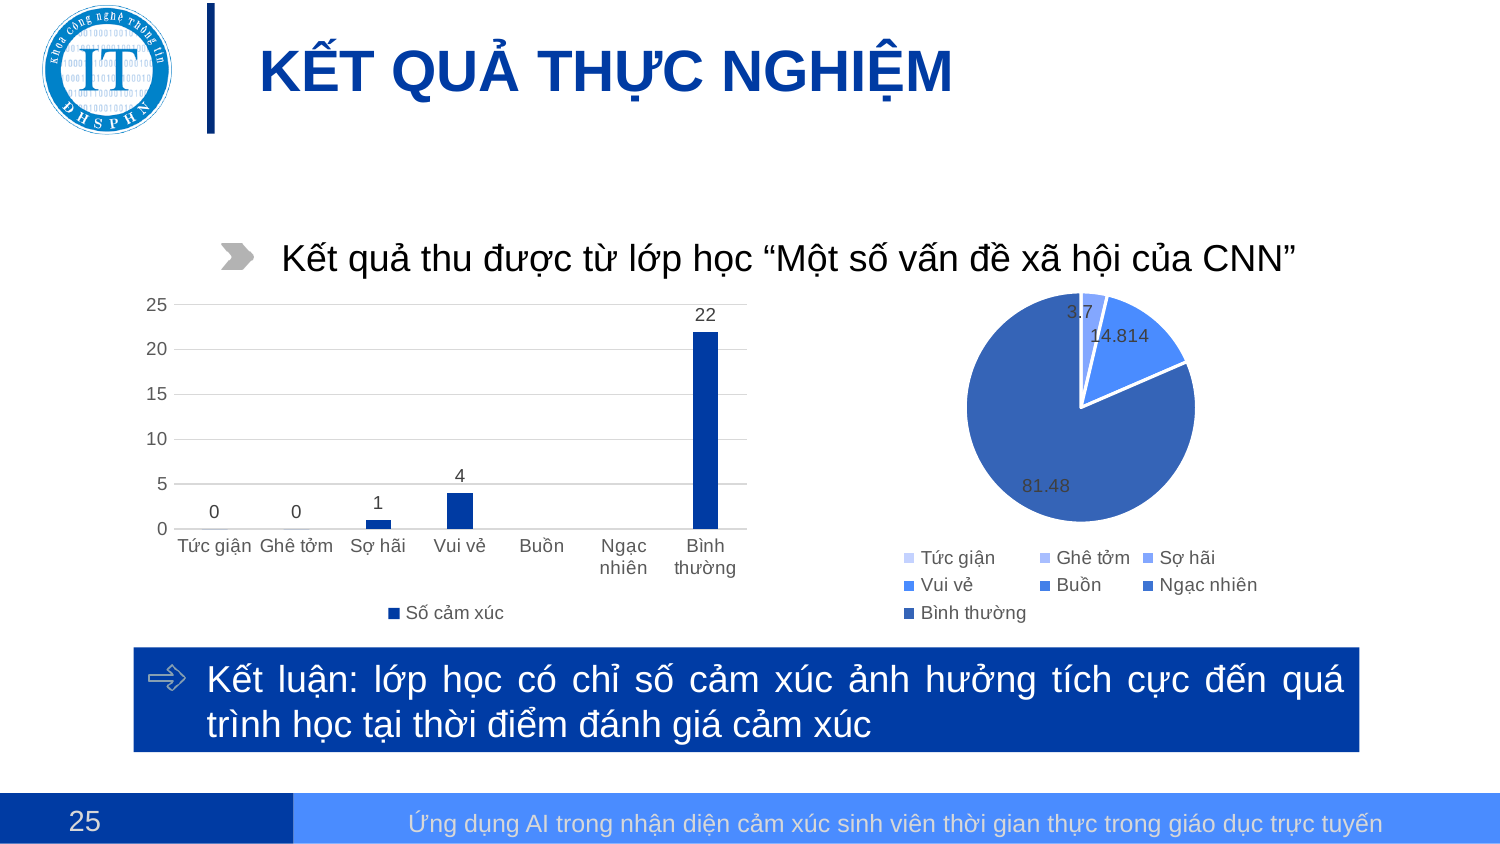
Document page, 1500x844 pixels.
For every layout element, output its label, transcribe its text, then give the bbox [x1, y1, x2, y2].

picture [148, 664, 186, 691]
chart [133, 286, 760, 631]
picture [37, 0, 178, 141]
text_box Kết luận: lớp học có chỉ số cảm xúc ảnh hưởng tích cực đến quá trình học tại thời điểm đánh giá cảm xúc [133, 647, 1360, 753]
chart [861, 284, 1301, 631]
text_box Kết quả thu được từ lớp học “Một số vấn đề xã hội của CNN” [207, 226, 1360, 287]
picture [221, 243, 254, 270]
text_box [205, 1, 217, 136]
title KẾT QUẢ THỰC NGHIỆM [244, 17, 1360, 123]
